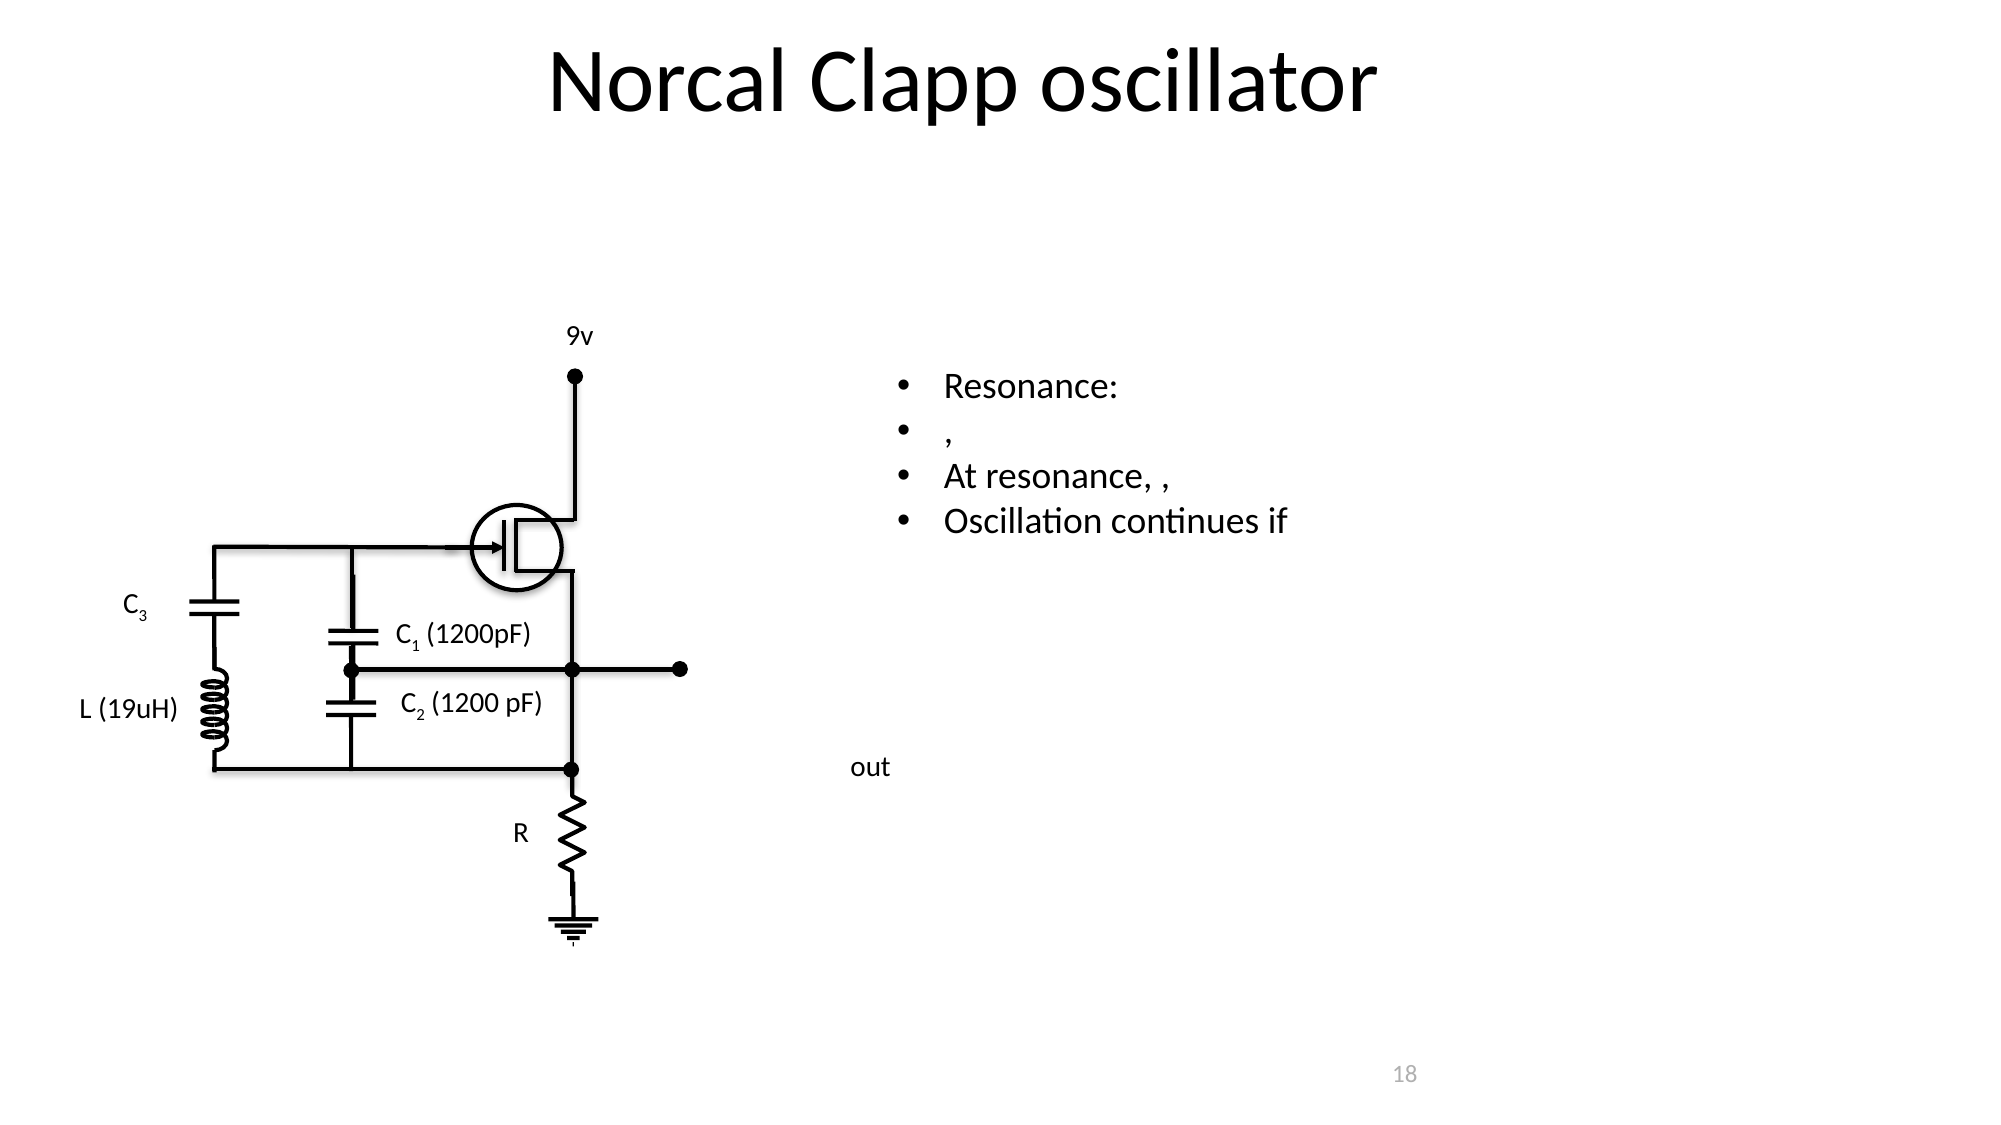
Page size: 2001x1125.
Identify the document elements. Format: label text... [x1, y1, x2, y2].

slide_number 18 [1074, 738, 1425, 1125]
text_box out [843, 739, 957, 790]
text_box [71, 309, 688, 945]
text_box Norcal Clapp oscillator [63, 19, 1864, 130]
